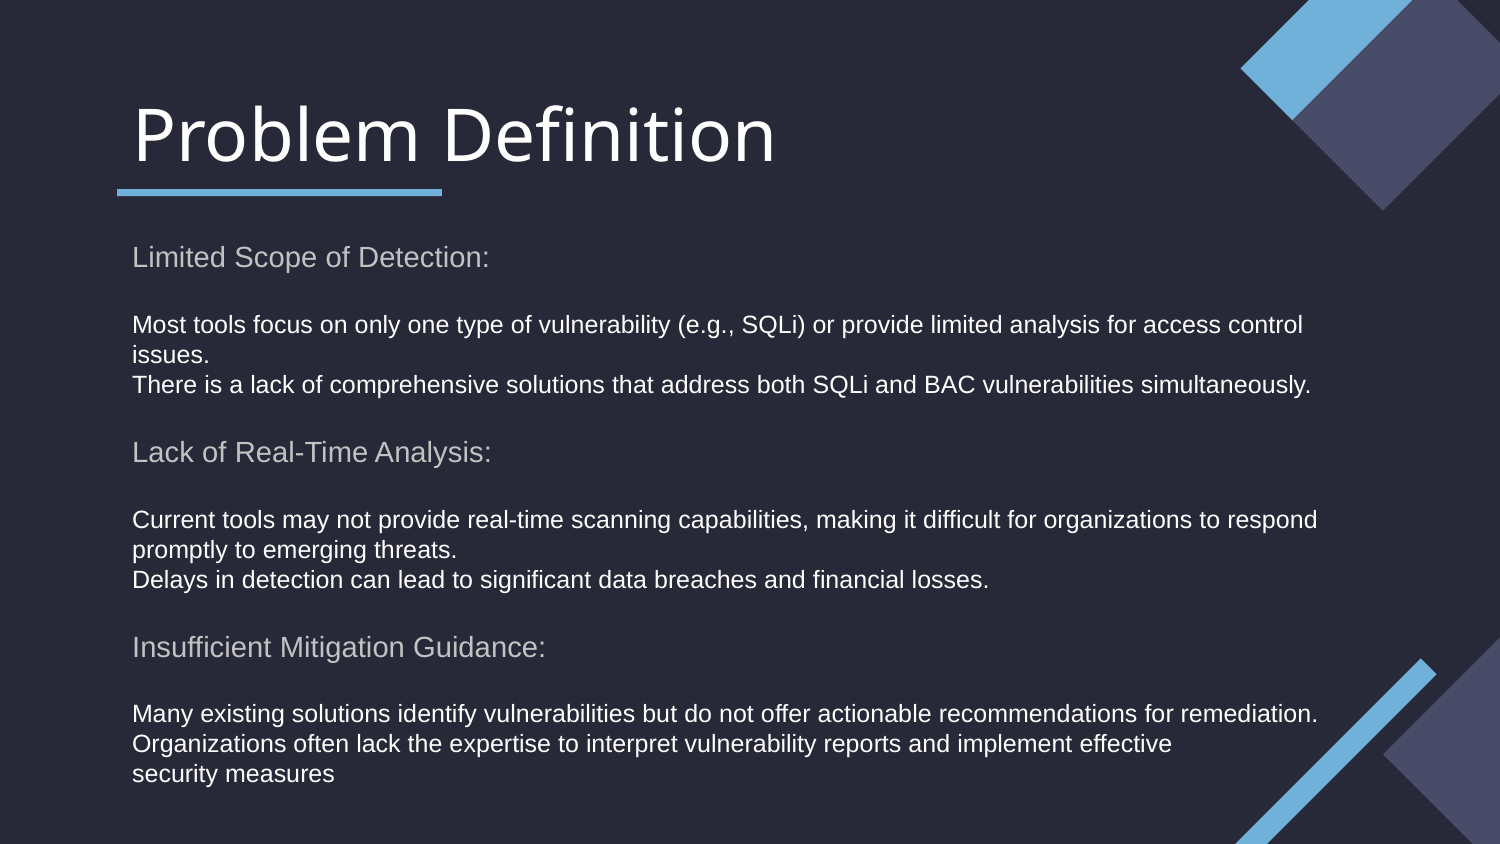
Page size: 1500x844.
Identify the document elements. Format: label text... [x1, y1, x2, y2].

text_box Limited Scope of Detection: ​ Most tools focus on only one type of vulnerability (e.g., SQLi) or provide limited analysis for access control issues.​ There is a lack of comprehensive solutions that address both SQLi and BAC vulnerabilities simultaneously.​ Lack of Real-Time Analysis:​ ​ Current tools may not provide real-time scanning capabilities, making it difficult for organizations to respond promptly to emerging threats.​ Delays in detection can lead to significant data breaches and financial losses.​ Insufficient Mitigation Guidance:​ ​ Many existing solutions identify vulnerabilities but do not offer actionable recommendations for remediation.​ Organizations often lack the expertise to interpret vulnerability reports and implement effective security measures [117, 231, 1379, 796]
title Problem Definition [116, 88, 1383, 177]
